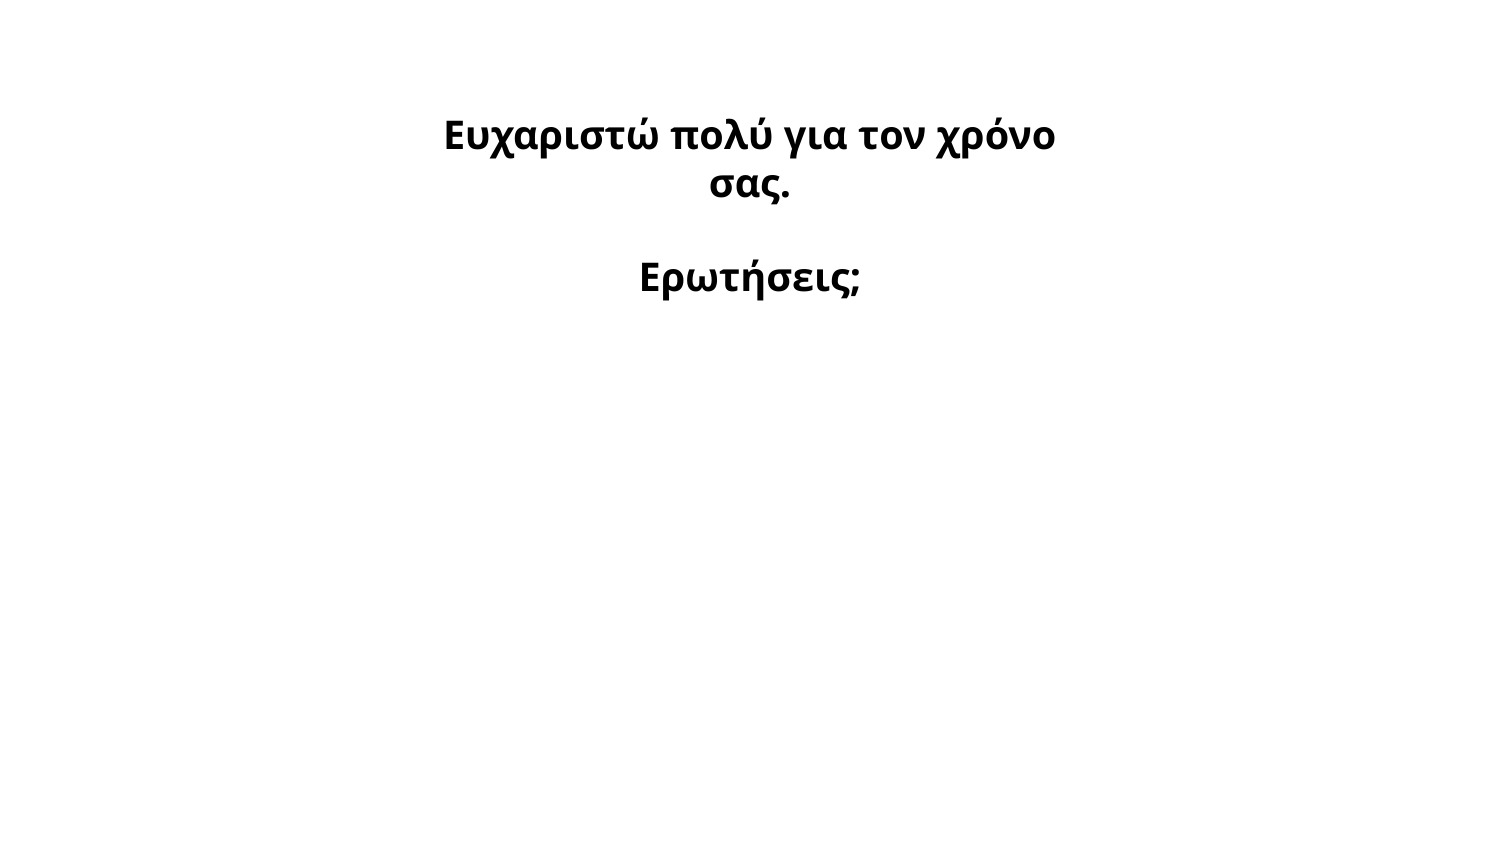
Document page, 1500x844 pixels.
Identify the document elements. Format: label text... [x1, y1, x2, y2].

text_box Ευχαριστώ πολύ για τον χρόνο σας. Ερωτήσεις; [400, 94, 1100, 315]
